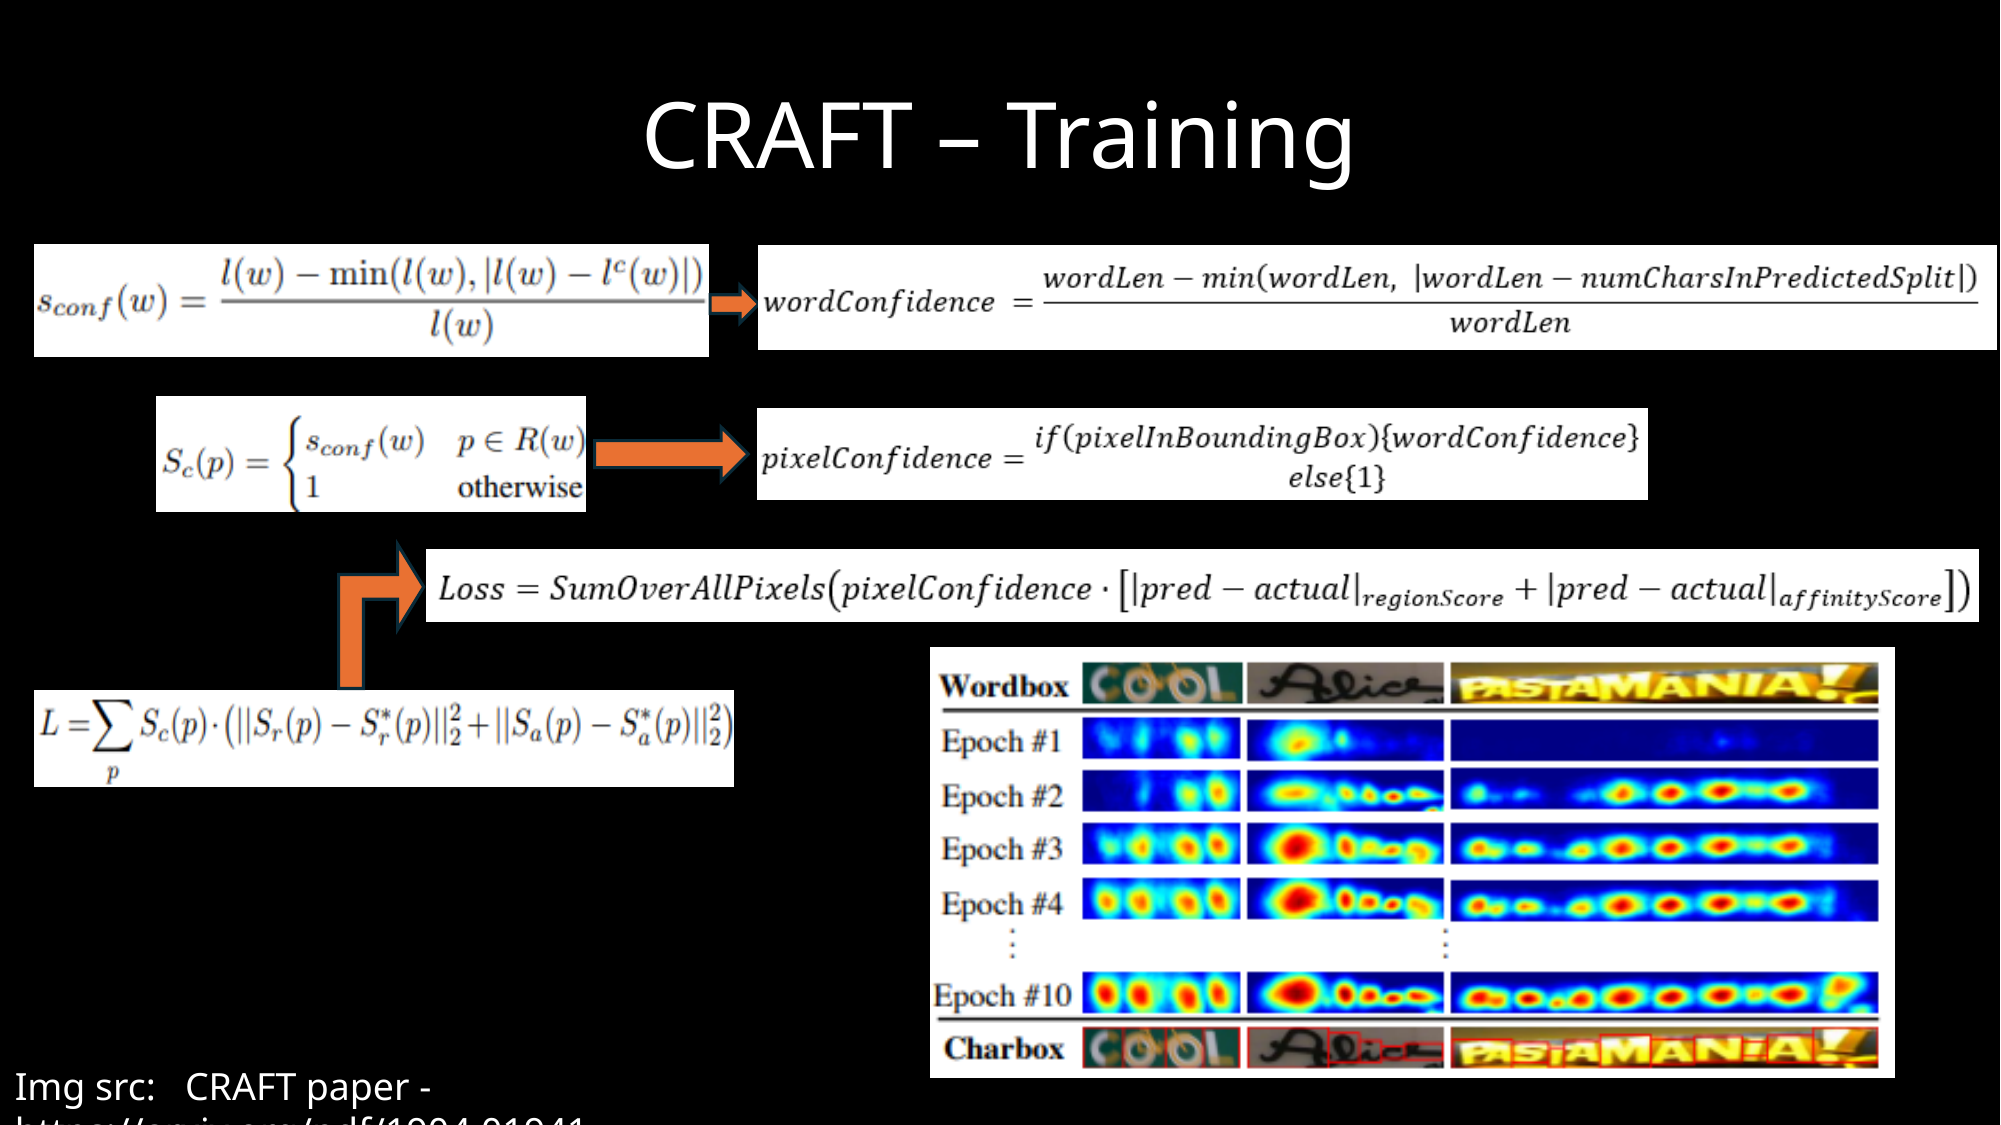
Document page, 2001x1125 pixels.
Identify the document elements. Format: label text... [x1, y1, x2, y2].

text_box [337, 538, 426, 689]
picture [756, 408, 1649, 500]
picture [758, 245, 1998, 350]
picture [33, 689, 734, 788]
text_box Img src: CRAFT paper - https://arxiv.org/pdf/1904.01941 [0, 1055, 973, 1125]
picture [929, 647, 1895, 1078]
text_box [593, 423, 751, 486]
text_box [709, 281, 758, 327]
picture [156, 395, 587, 512]
picture [33, 244, 709, 358]
title CRAFT – Training [137, 29, 1863, 248]
picture [426, 549, 1979, 623]
